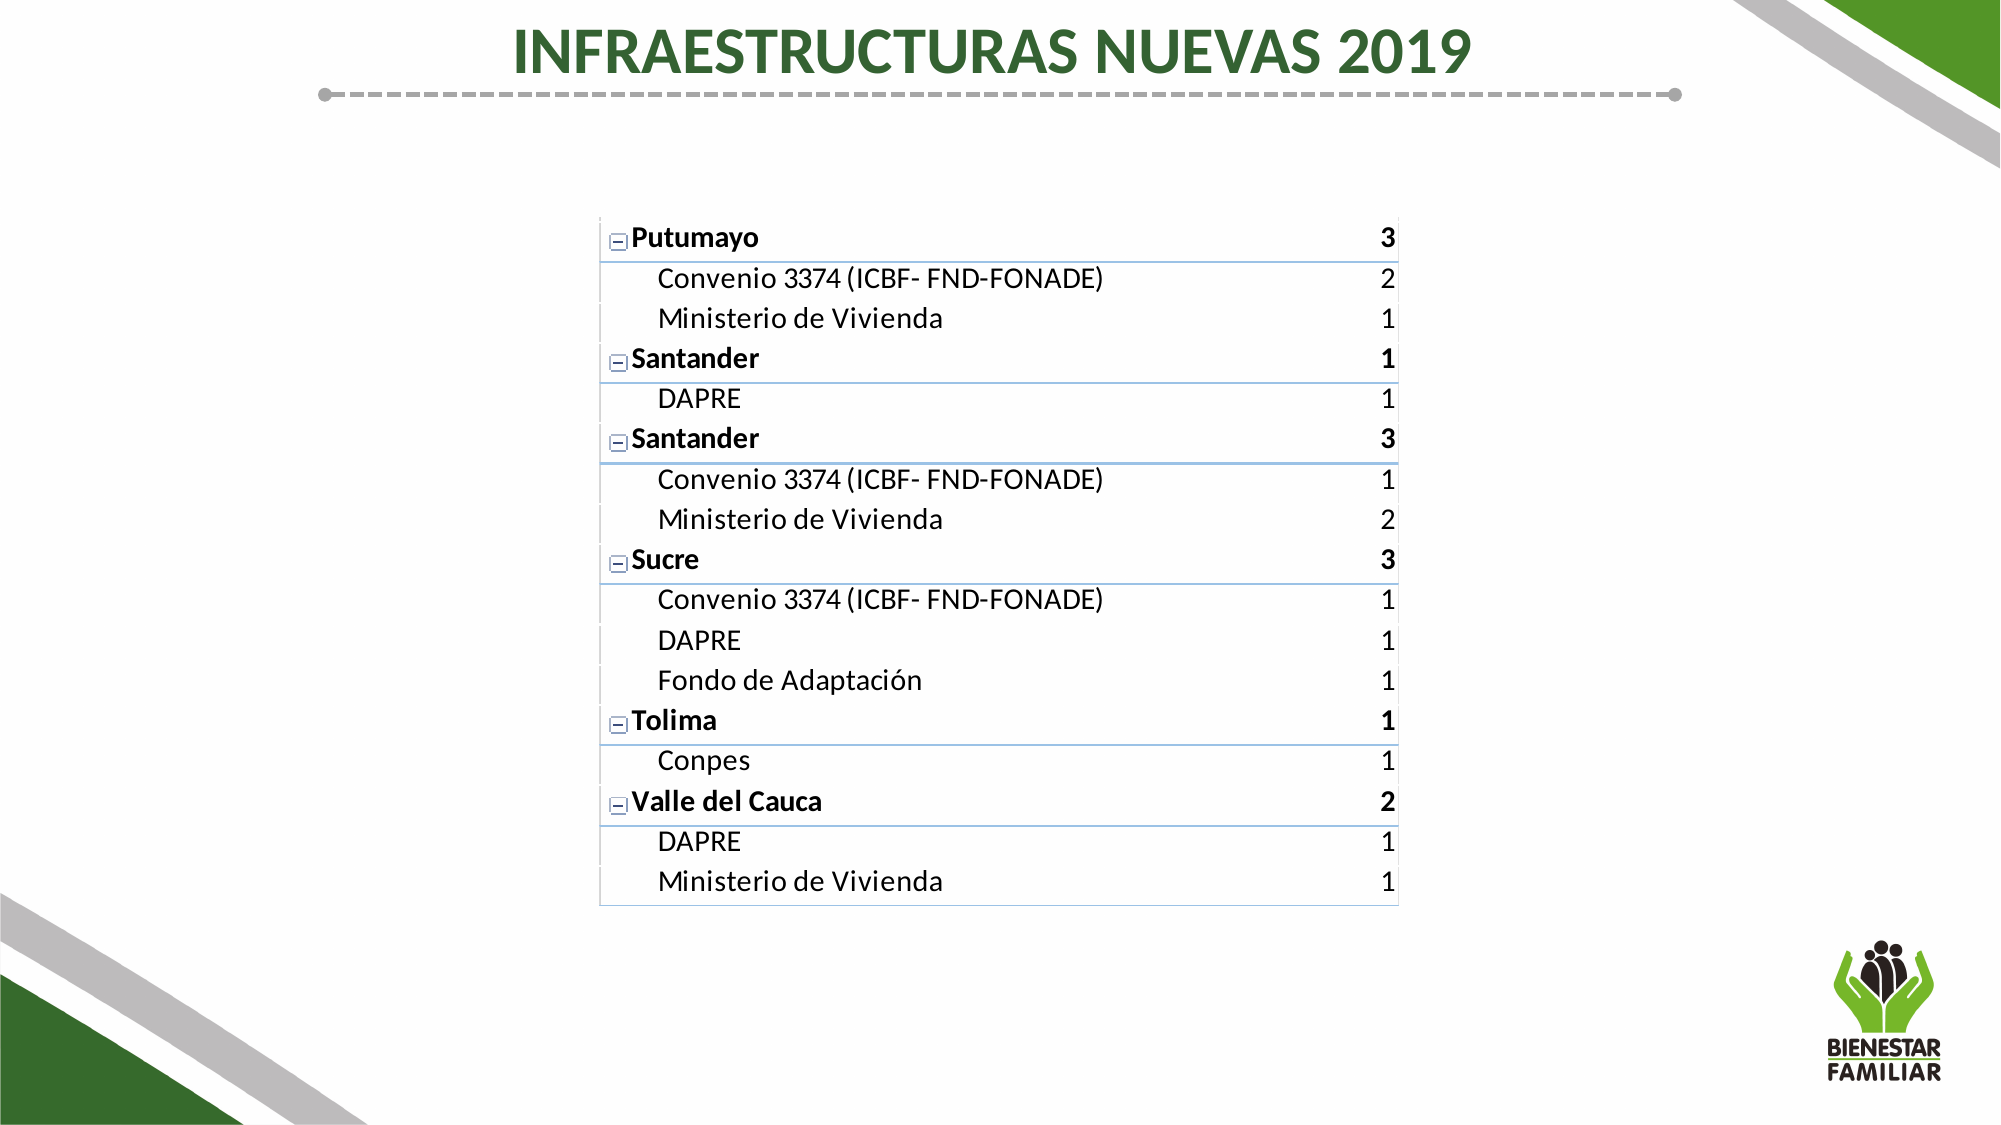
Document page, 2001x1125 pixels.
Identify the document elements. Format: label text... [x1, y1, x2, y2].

picture [0, 0, 2001, 1125]
text_box INFRAESTRUCTURAS NUEVAS 2019 [497, 0, 1488, 94]
